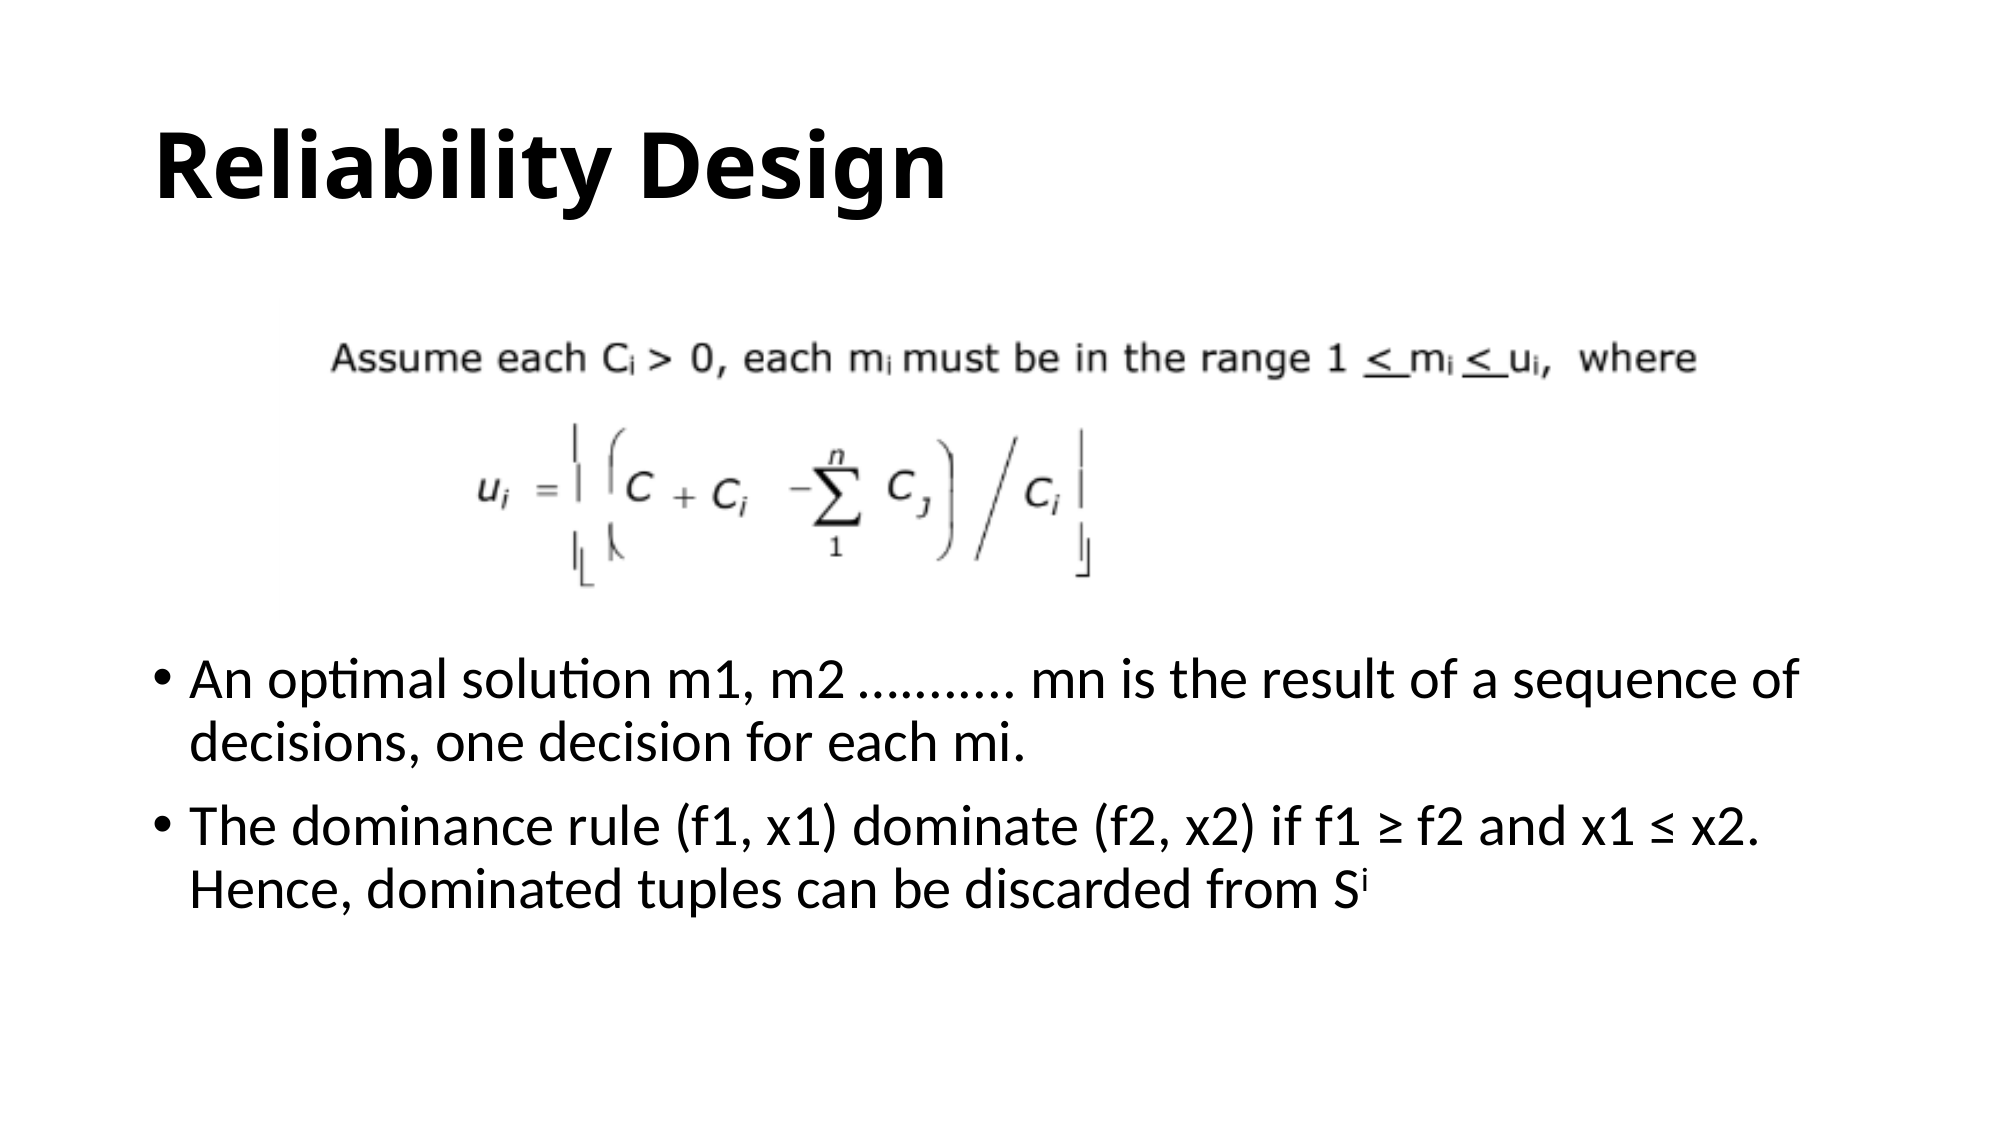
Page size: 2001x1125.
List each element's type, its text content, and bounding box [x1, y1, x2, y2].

list An optimal solution m1, m2 …........ mn is the result of a sequence of decisions, one decision for each mi. The dominance rule (f1, x1) dominate (f2, x2) if f1 ≥ f2 and x1 ≤ x2. Hence, dominated tuples can be discarded from Si [137, 299, 1951, 1102]
title Reliability Design [137, 59, 1863, 278]
picture [278, 298, 1773, 621]
